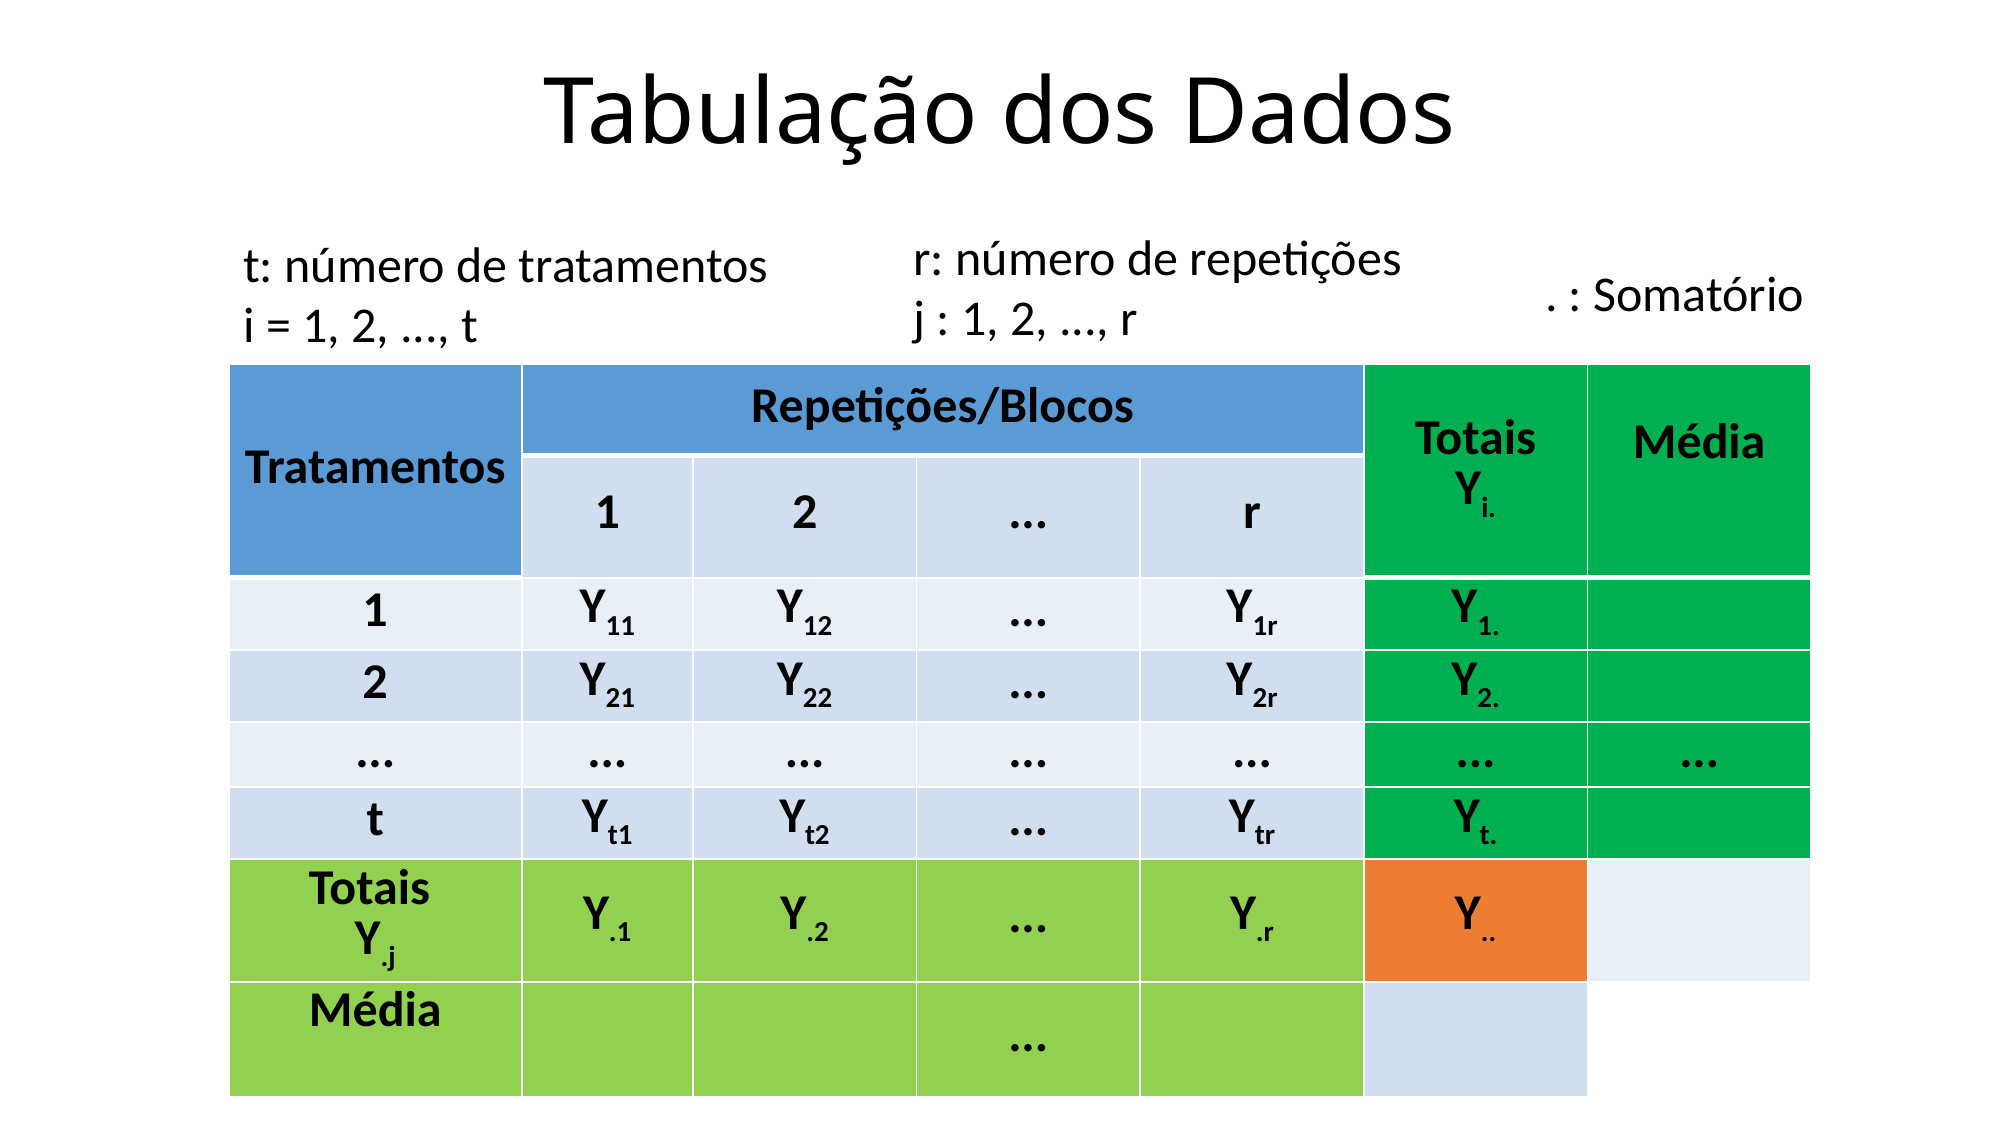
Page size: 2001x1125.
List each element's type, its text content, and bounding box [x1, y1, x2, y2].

text_box r: número de repetições j : 1, 2, ..., r [898, 218, 1446, 353]
title Tabulação dos Dados [137, 5, 1863, 223]
text_box t: número de tratamentos i = 1, 2, ..., t [228, 224, 800, 360]
text_box . : Somatório [1530, 253, 1831, 329]
